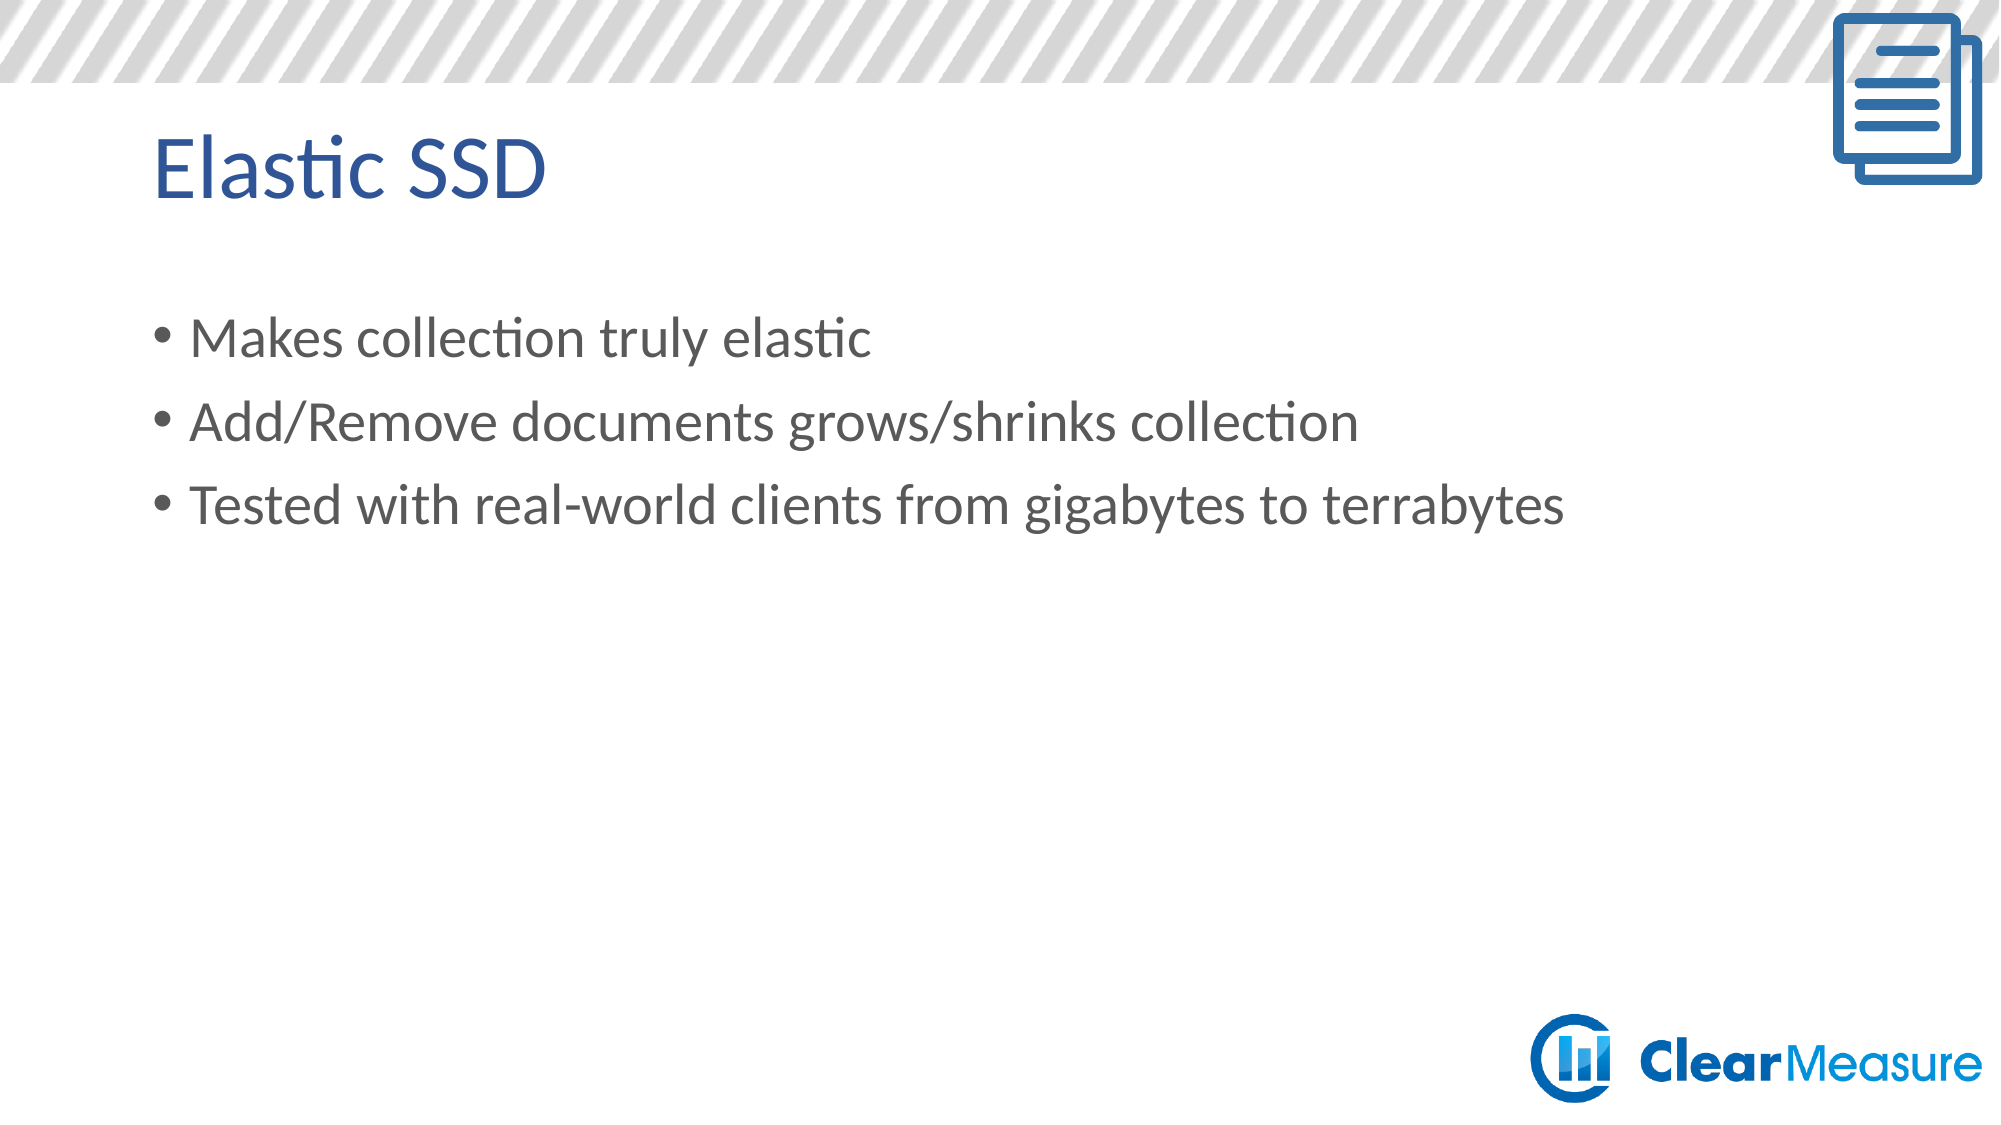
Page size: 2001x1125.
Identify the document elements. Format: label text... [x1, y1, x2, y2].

picture [1527, 1009, 1984, 1107]
list Makes collection truly elastic Add/Remove documents grows/shrinks collection Tested with real-world clients from gigabytes to terrabytes [137, 299, 1863, 1014]
title Elastic SSD [137, 59, 1863, 278]
picture [0, 0, 2000, 185]
